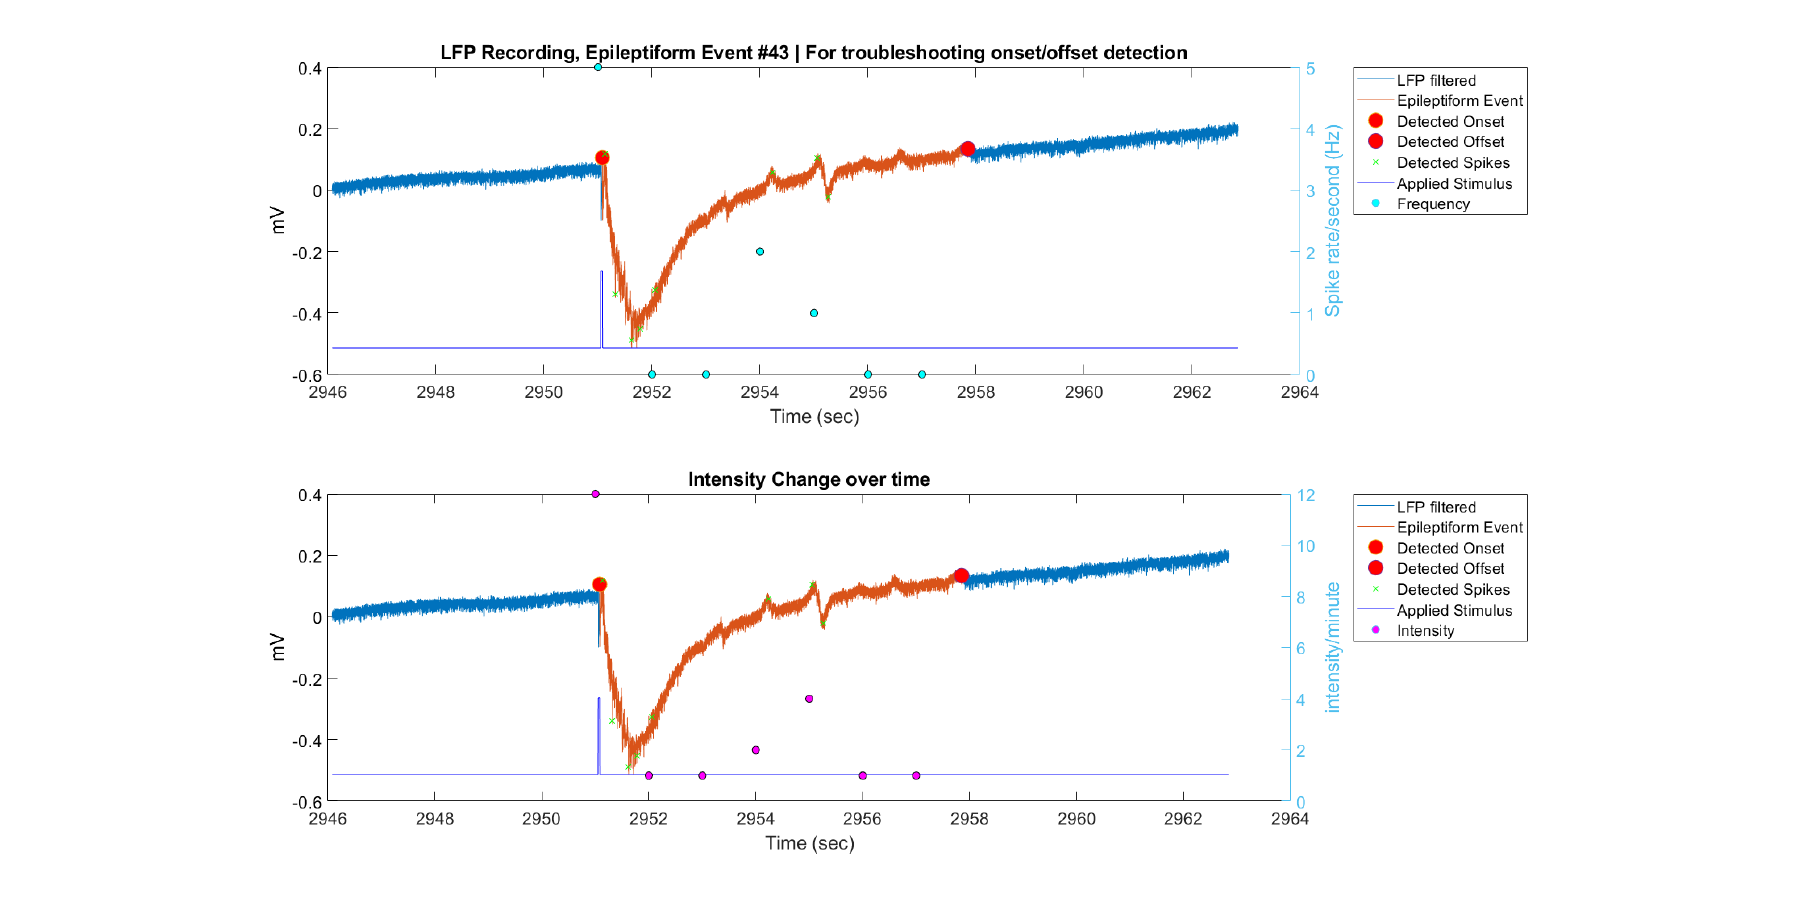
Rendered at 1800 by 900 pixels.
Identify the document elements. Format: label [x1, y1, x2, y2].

picture [126, 0, 1674, 900]
